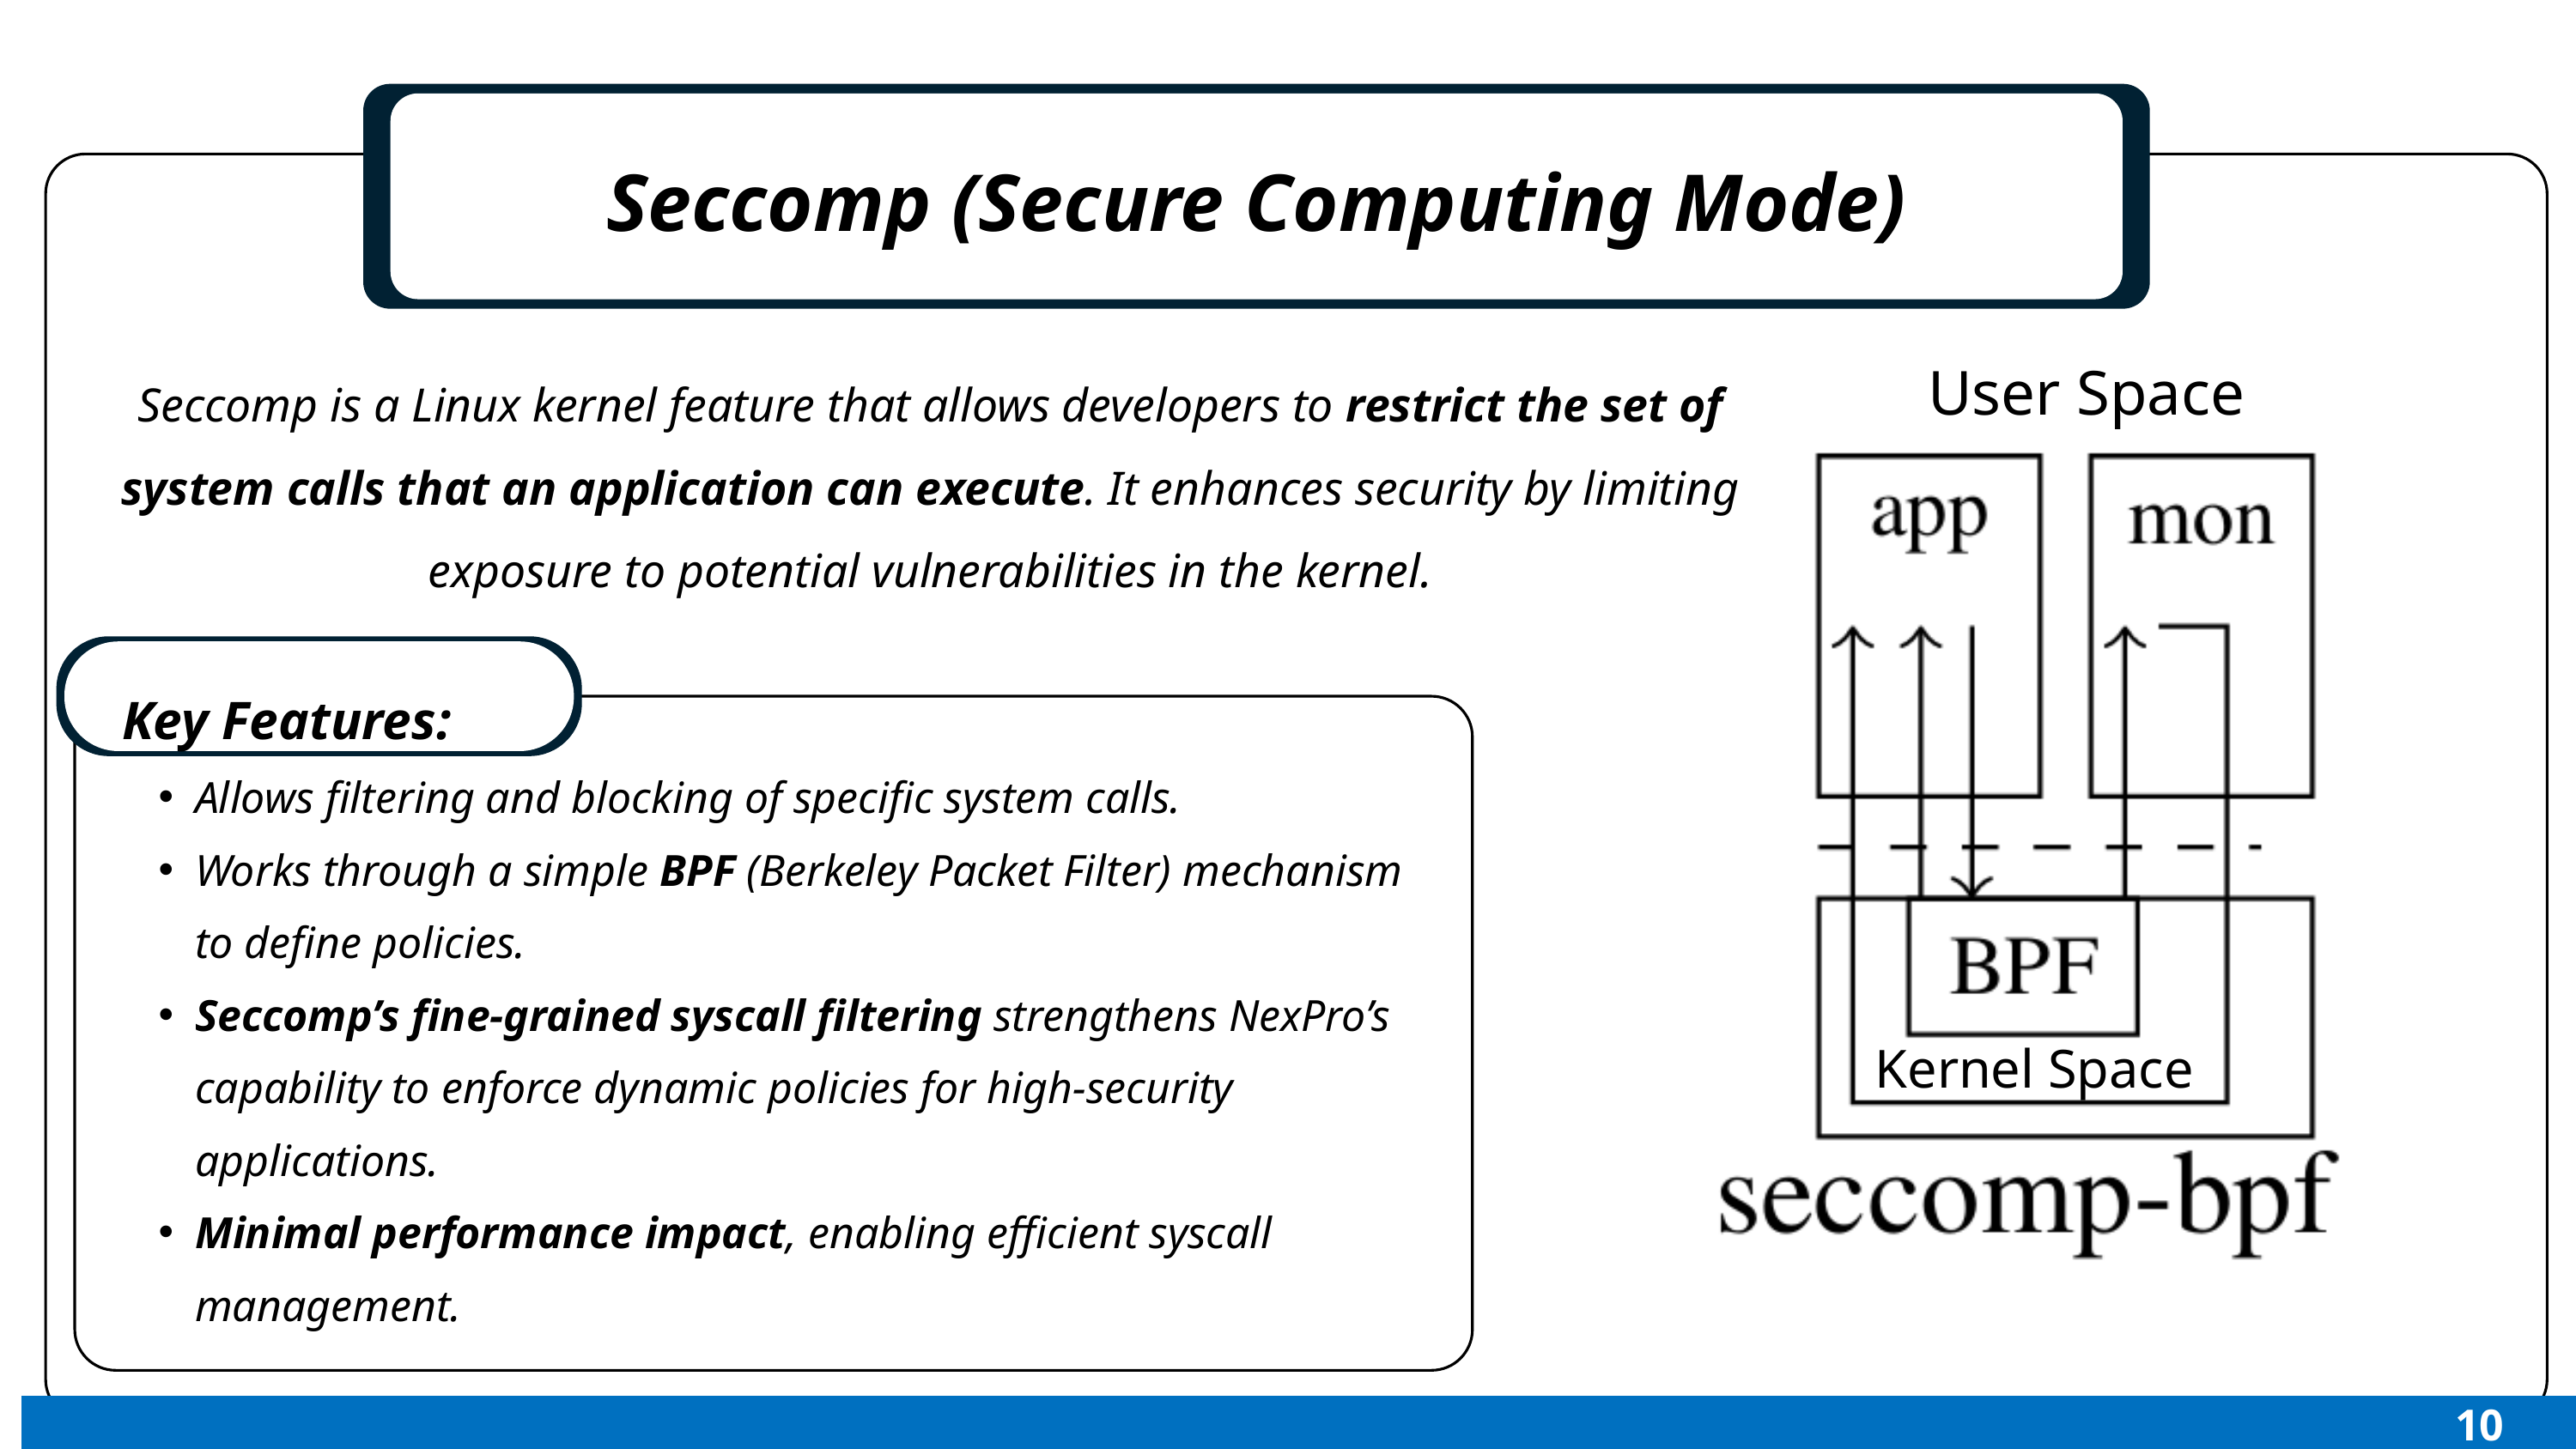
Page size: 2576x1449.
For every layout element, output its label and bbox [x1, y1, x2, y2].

text_box [390, 93, 2123, 300]
text_box [56, 635, 582, 757]
text_box [45, 154, 2548, 1395]
text_box [74, 695, 1473, 1371]
text_box [362, 83, 2150, 309]
text_box [21, 1395, 2576, 1449]
text_box [64, 640, 574, 752]
